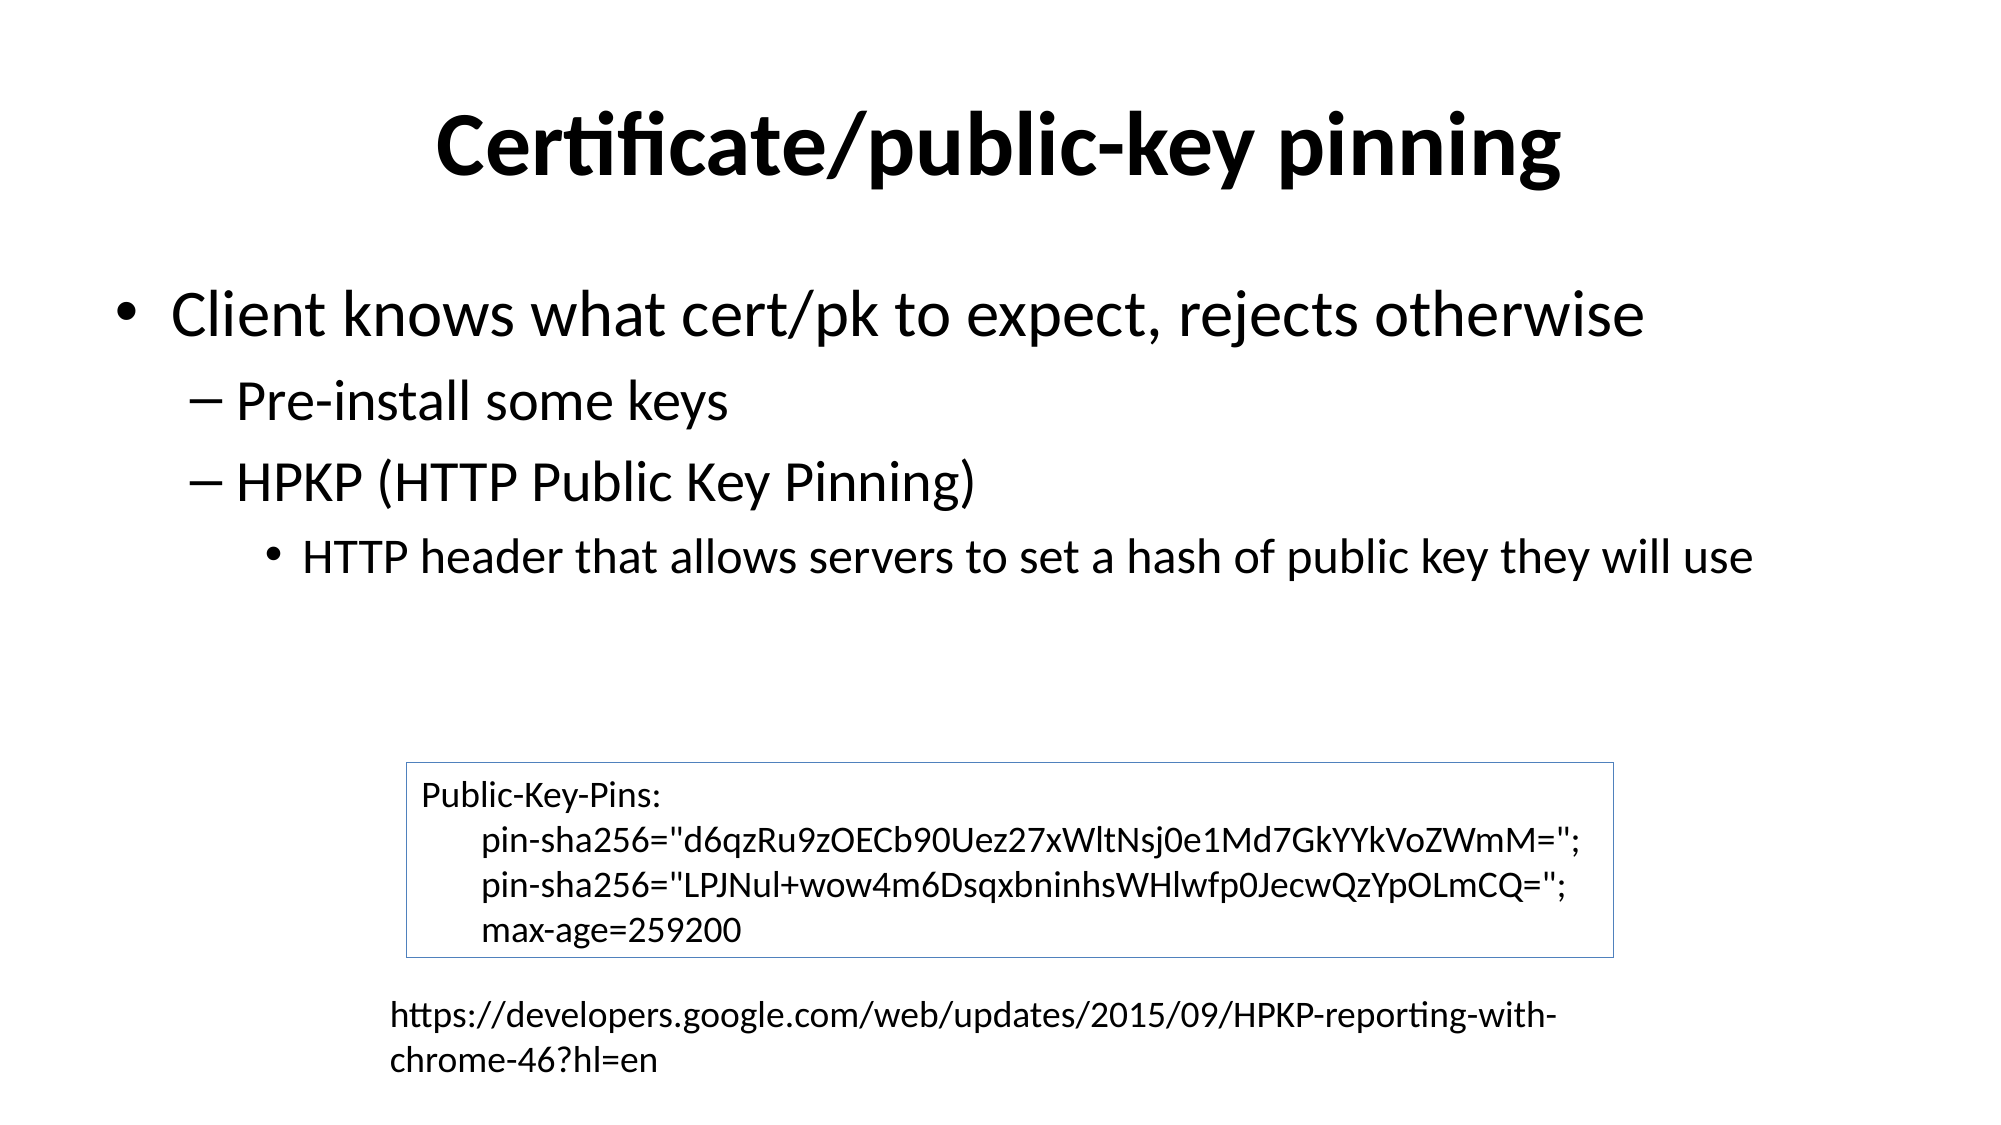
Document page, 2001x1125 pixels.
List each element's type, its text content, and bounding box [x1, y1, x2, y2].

text_box https://developers.google.com/web/updates/2015/09/HPKP-reporting-with-chrome-46?hl=en [375, 982, 1625, 1088]
text_box Public-Key-Pins: pin-sha256="d6qzRu9zOECb90Uez27xWltNsj0e1Md7GkYYkVoZWmM="; pin-sha256="LPJNul+wow4m6DsqxbninhsWHlwfp0JecwQzYpOLmCQ="; max-age=259200 [406, 762, 1614, 958]
title Certificate/public-key pinning [99, 45, 1900, 233]
list Client knows what cert/pk to expect, rejects otherwise Pre-install some keys HPKP (HTTP Public Key Pinning) HTTP header that allows servers to set a hash of public key they will use [99, 262, 1900, 1005]
